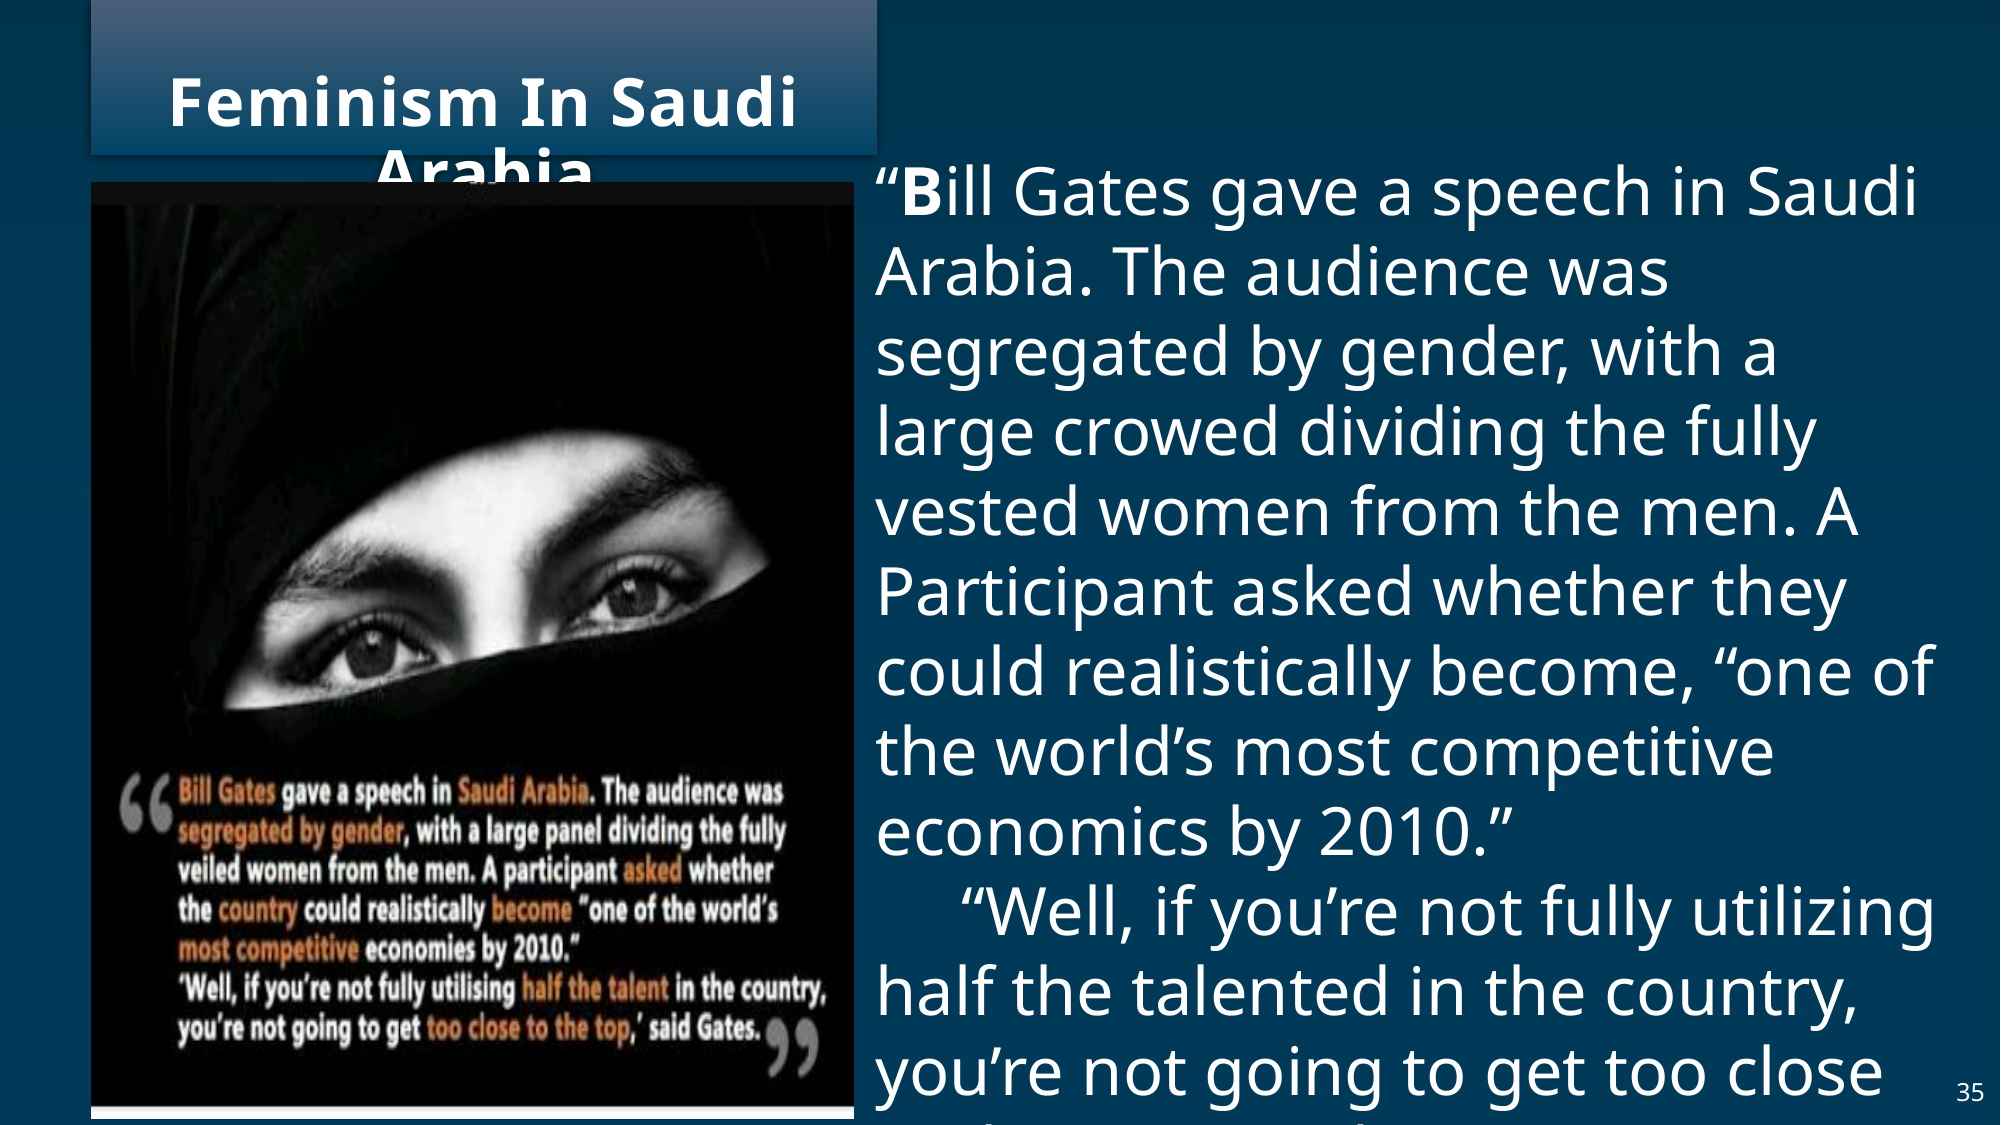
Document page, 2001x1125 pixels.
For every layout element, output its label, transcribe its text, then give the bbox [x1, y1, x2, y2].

text_box “Bill Gates gave a speech in Saudi Arabia. The audience was segregated by gender, with a large crowed dividing the fully vested women from the men. A Participant asked whether they could realistically become, “one of the world’s most competitive economics by 2010.” “Well, if you’re not fully utilizing half the talented in the country, you’re not going to get too close to the top.” said Gates. [860, 141, 1955, 1125]
picture [92, 157, 853, 1118]
slide_number 35 [1955, 1063, 2000, 1124]
title Feminism In Saudi Arabia [91, 0, 878, 155]
